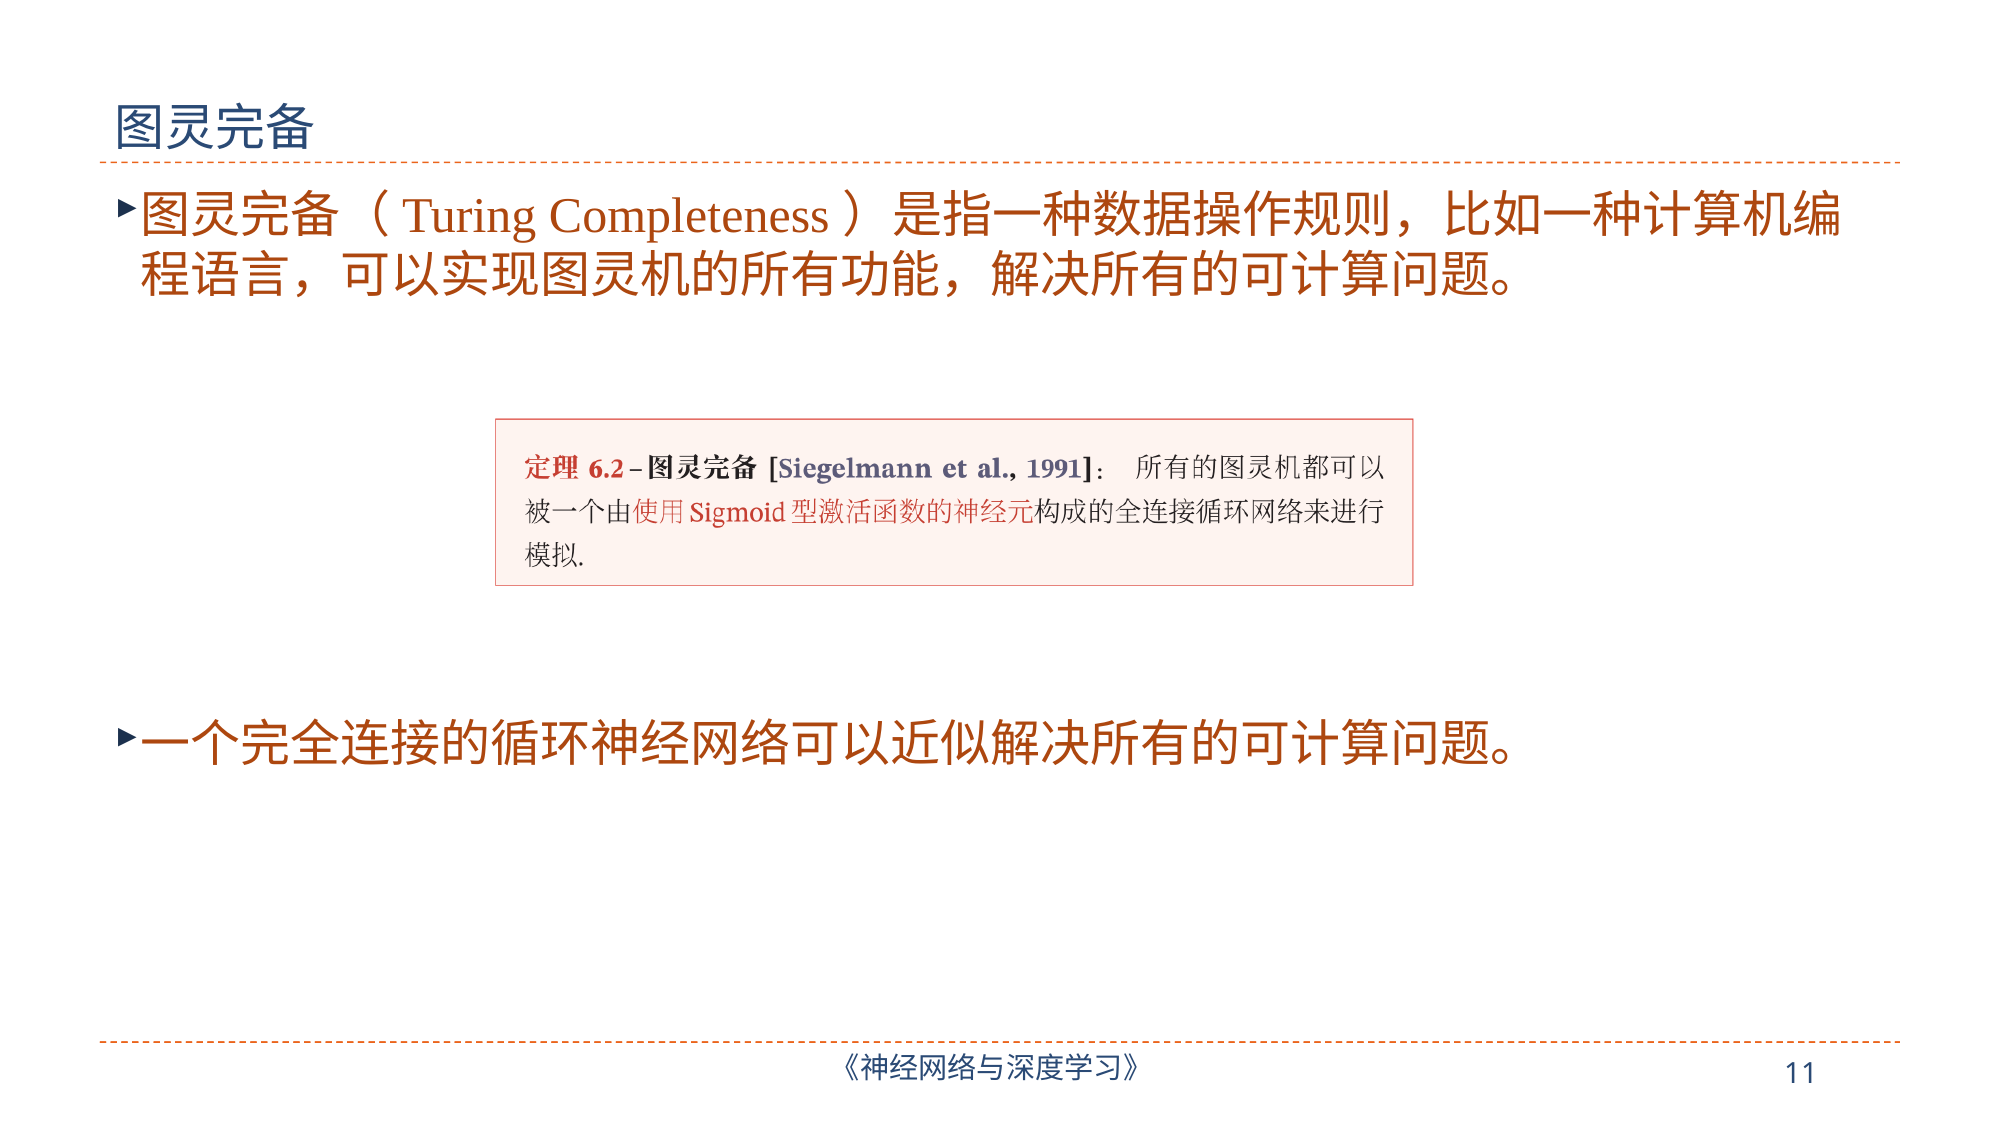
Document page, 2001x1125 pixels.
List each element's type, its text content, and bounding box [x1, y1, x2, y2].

list 图灵完备（Turing Completeness）是指一种数据操作规则，比如一种计算机编程语言，可以实现图灵机的所有功能，解决所有的可计算问题。 一个完全连接的循环神经网络可以近似解决所有的可计算问题。 [99, 174, 1900, 1006]
title 图灵完备 [99, 24, 1900, 164]
picture [487, 399, 1430, 603]
